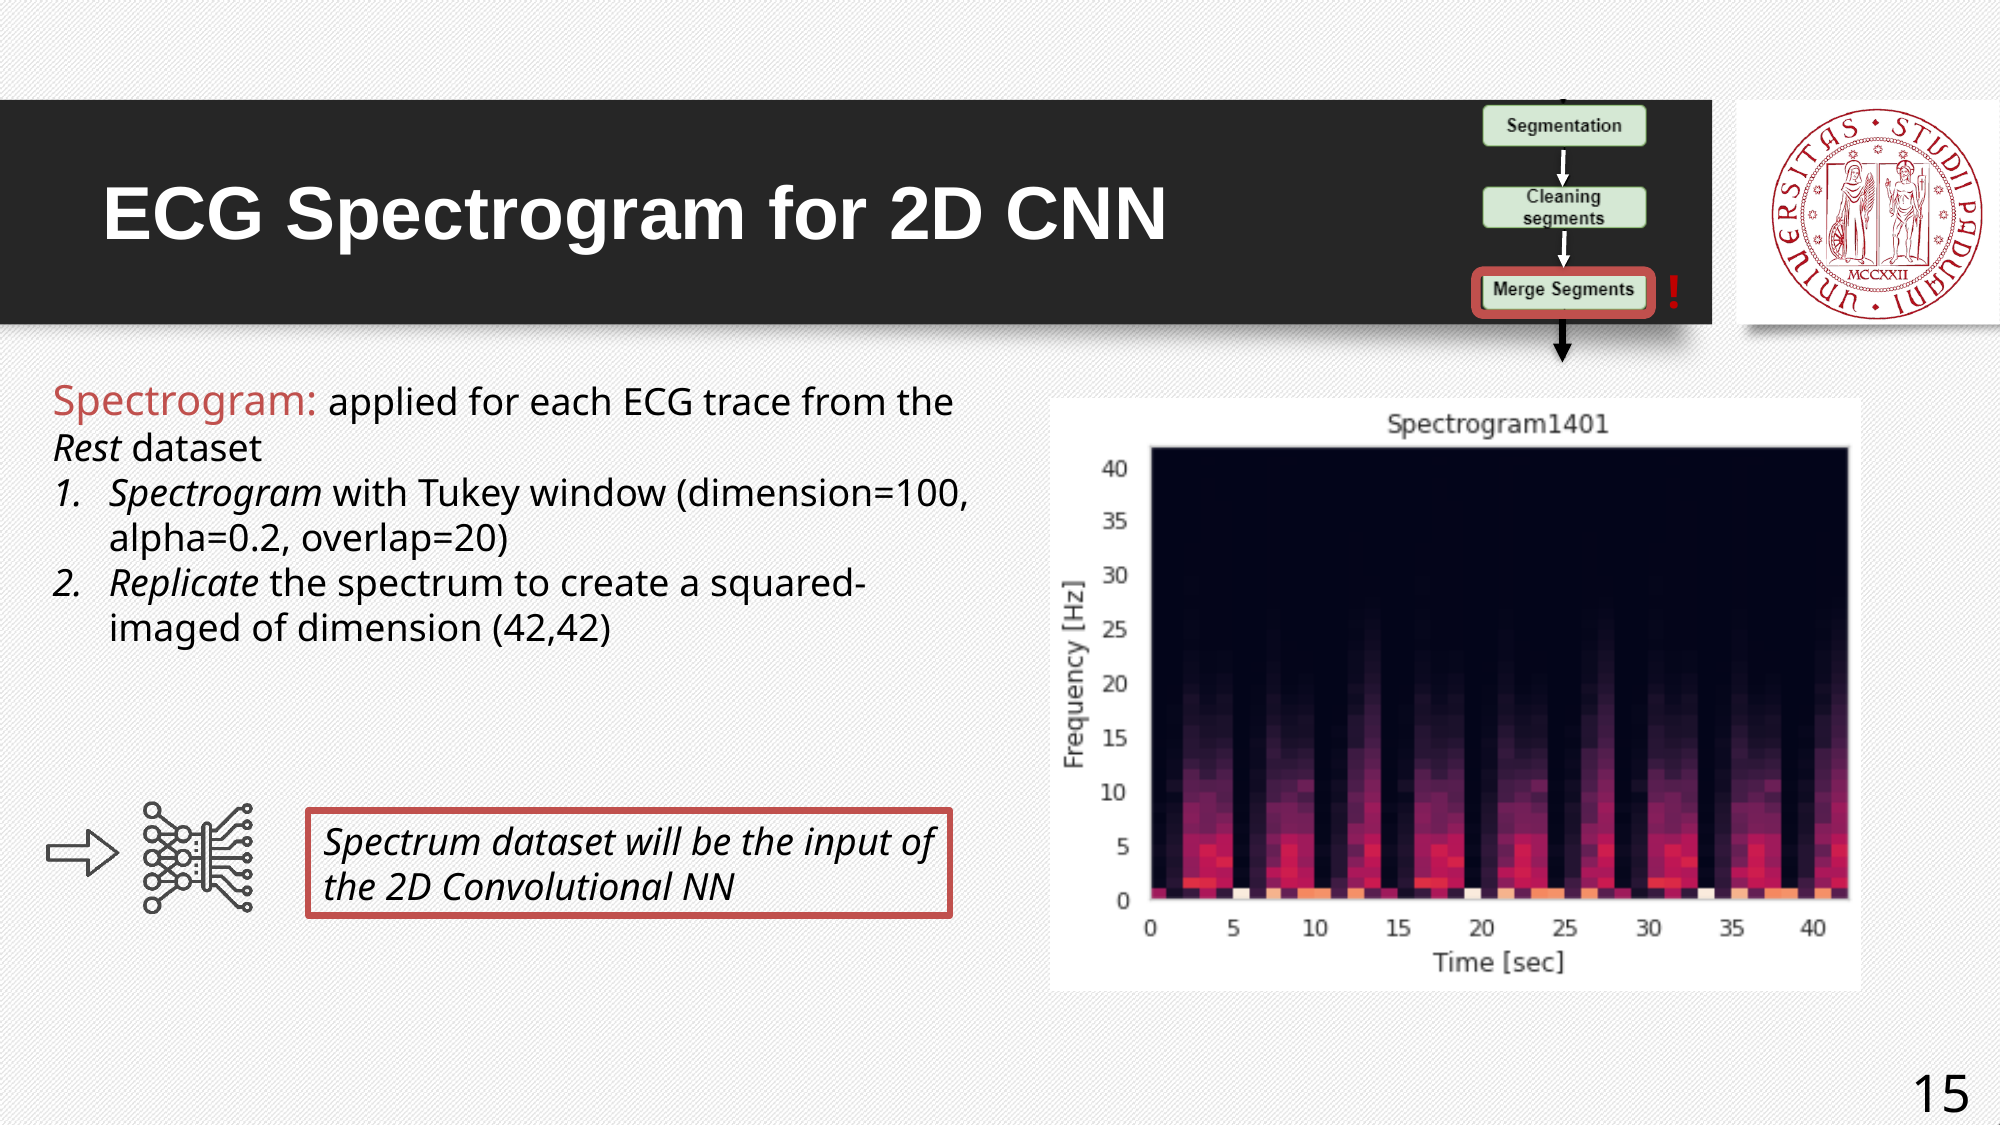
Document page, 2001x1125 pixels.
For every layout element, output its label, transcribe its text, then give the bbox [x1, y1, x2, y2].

picture [0, 0, 2000, 1125]
title ECG Spectrogram for 2D CNN [99, 162, 1325, 353]
picture [1770, 106, 1984, 321]
slide_number ‹#› [1905, 1047, 1975, 1125]
text_box Spectrogram: applied for each ECG trace from the Rest dataset Spectrogram with Tukey window (dimension=100, alpha=0.2, overlap=20) Replicate the spectrum to create a squared-imaged of dimension (42,42) [37, 366, 1000, 657]
text_box Spectrum dataset will be the input of the 2D Convolutional NN [308, 810, 950, 916]
text_box ! [1655, 255, 1700, 326]
